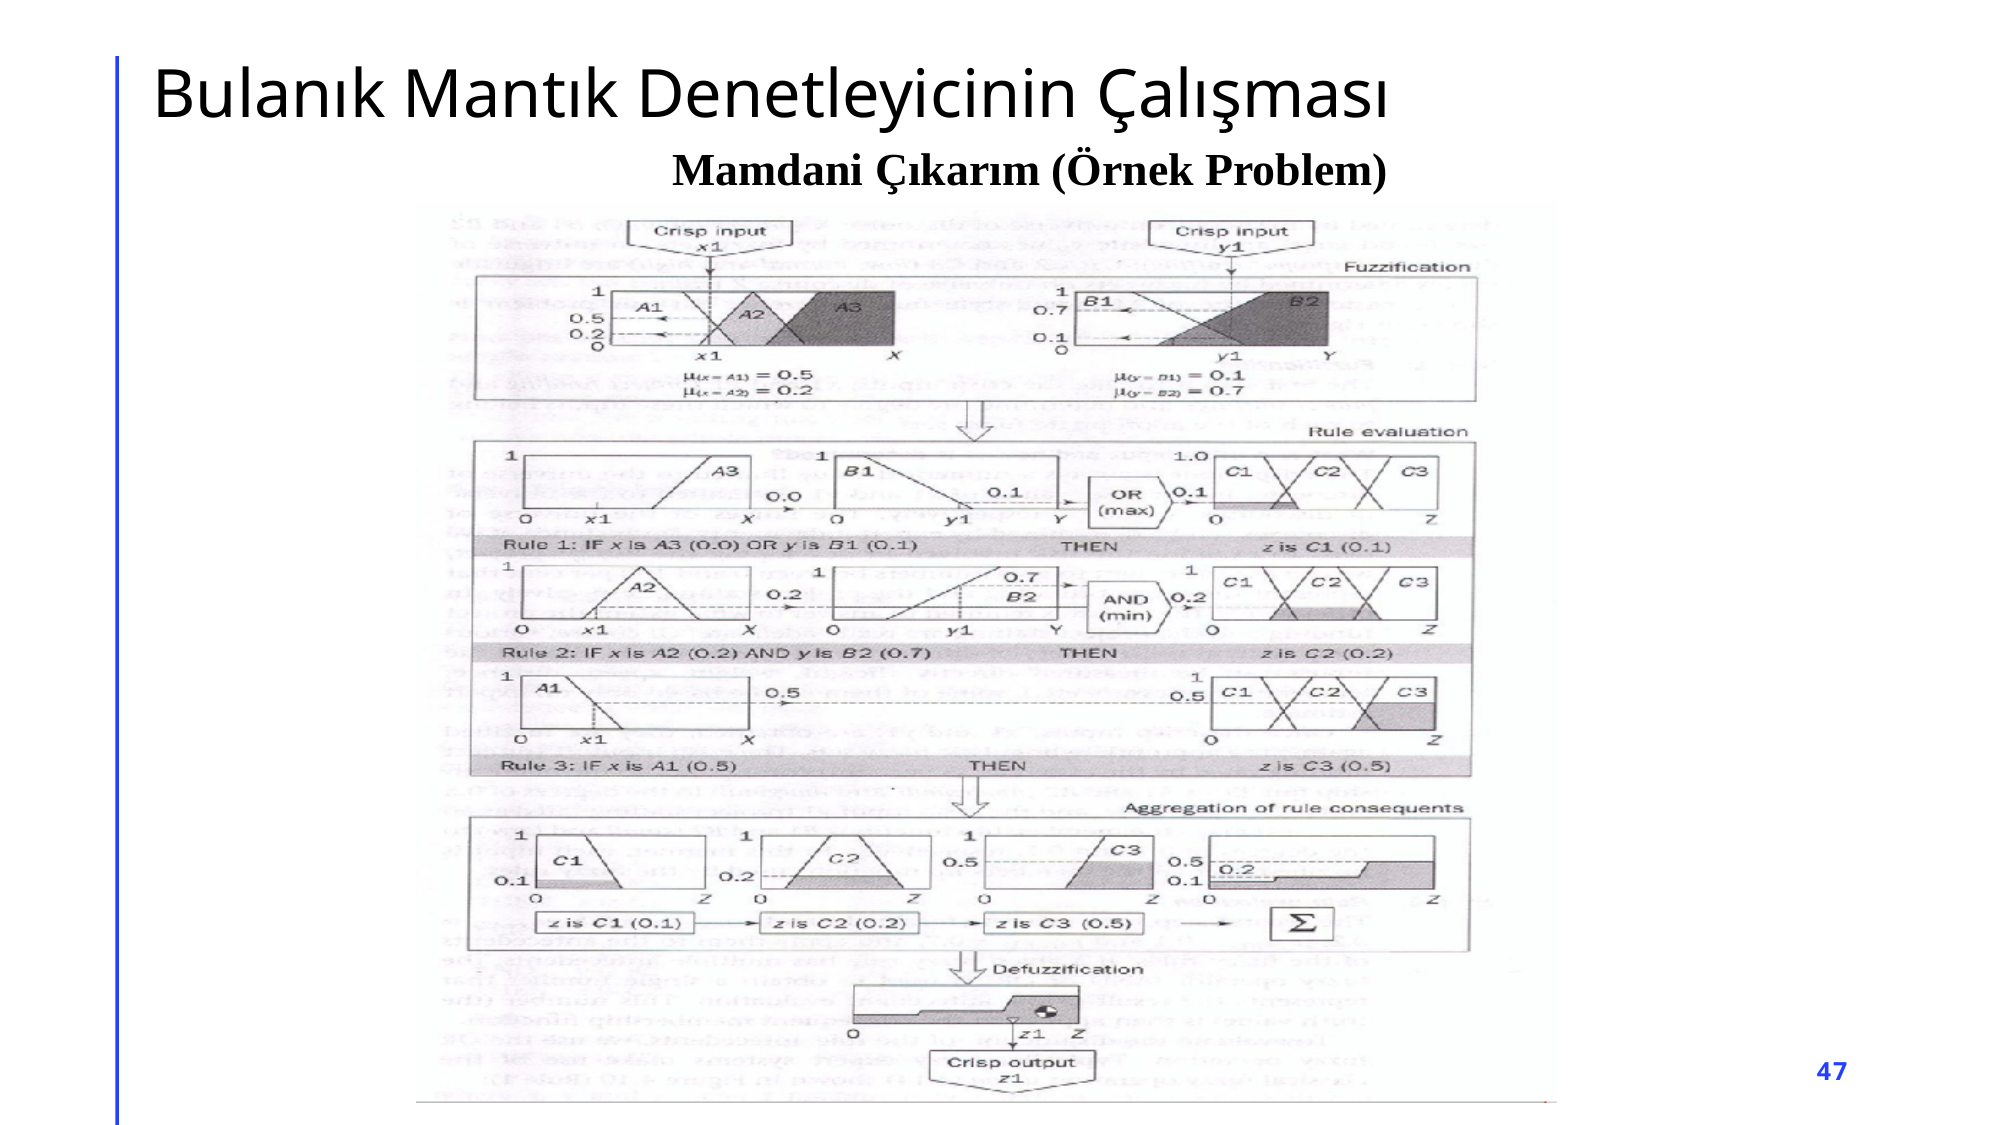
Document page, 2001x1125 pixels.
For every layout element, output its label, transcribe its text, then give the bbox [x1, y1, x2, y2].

slide_number 47 [1557, 1066, 1863, 1103]
title Bulanık Mantık Denetleyicinin Çalışması [137, 46, 1863, 128]
list Mamdani Çıkarım (Örnek Problem) [137, 128, 1935, 1066]
picture [416, 198, 1557, 1103]
